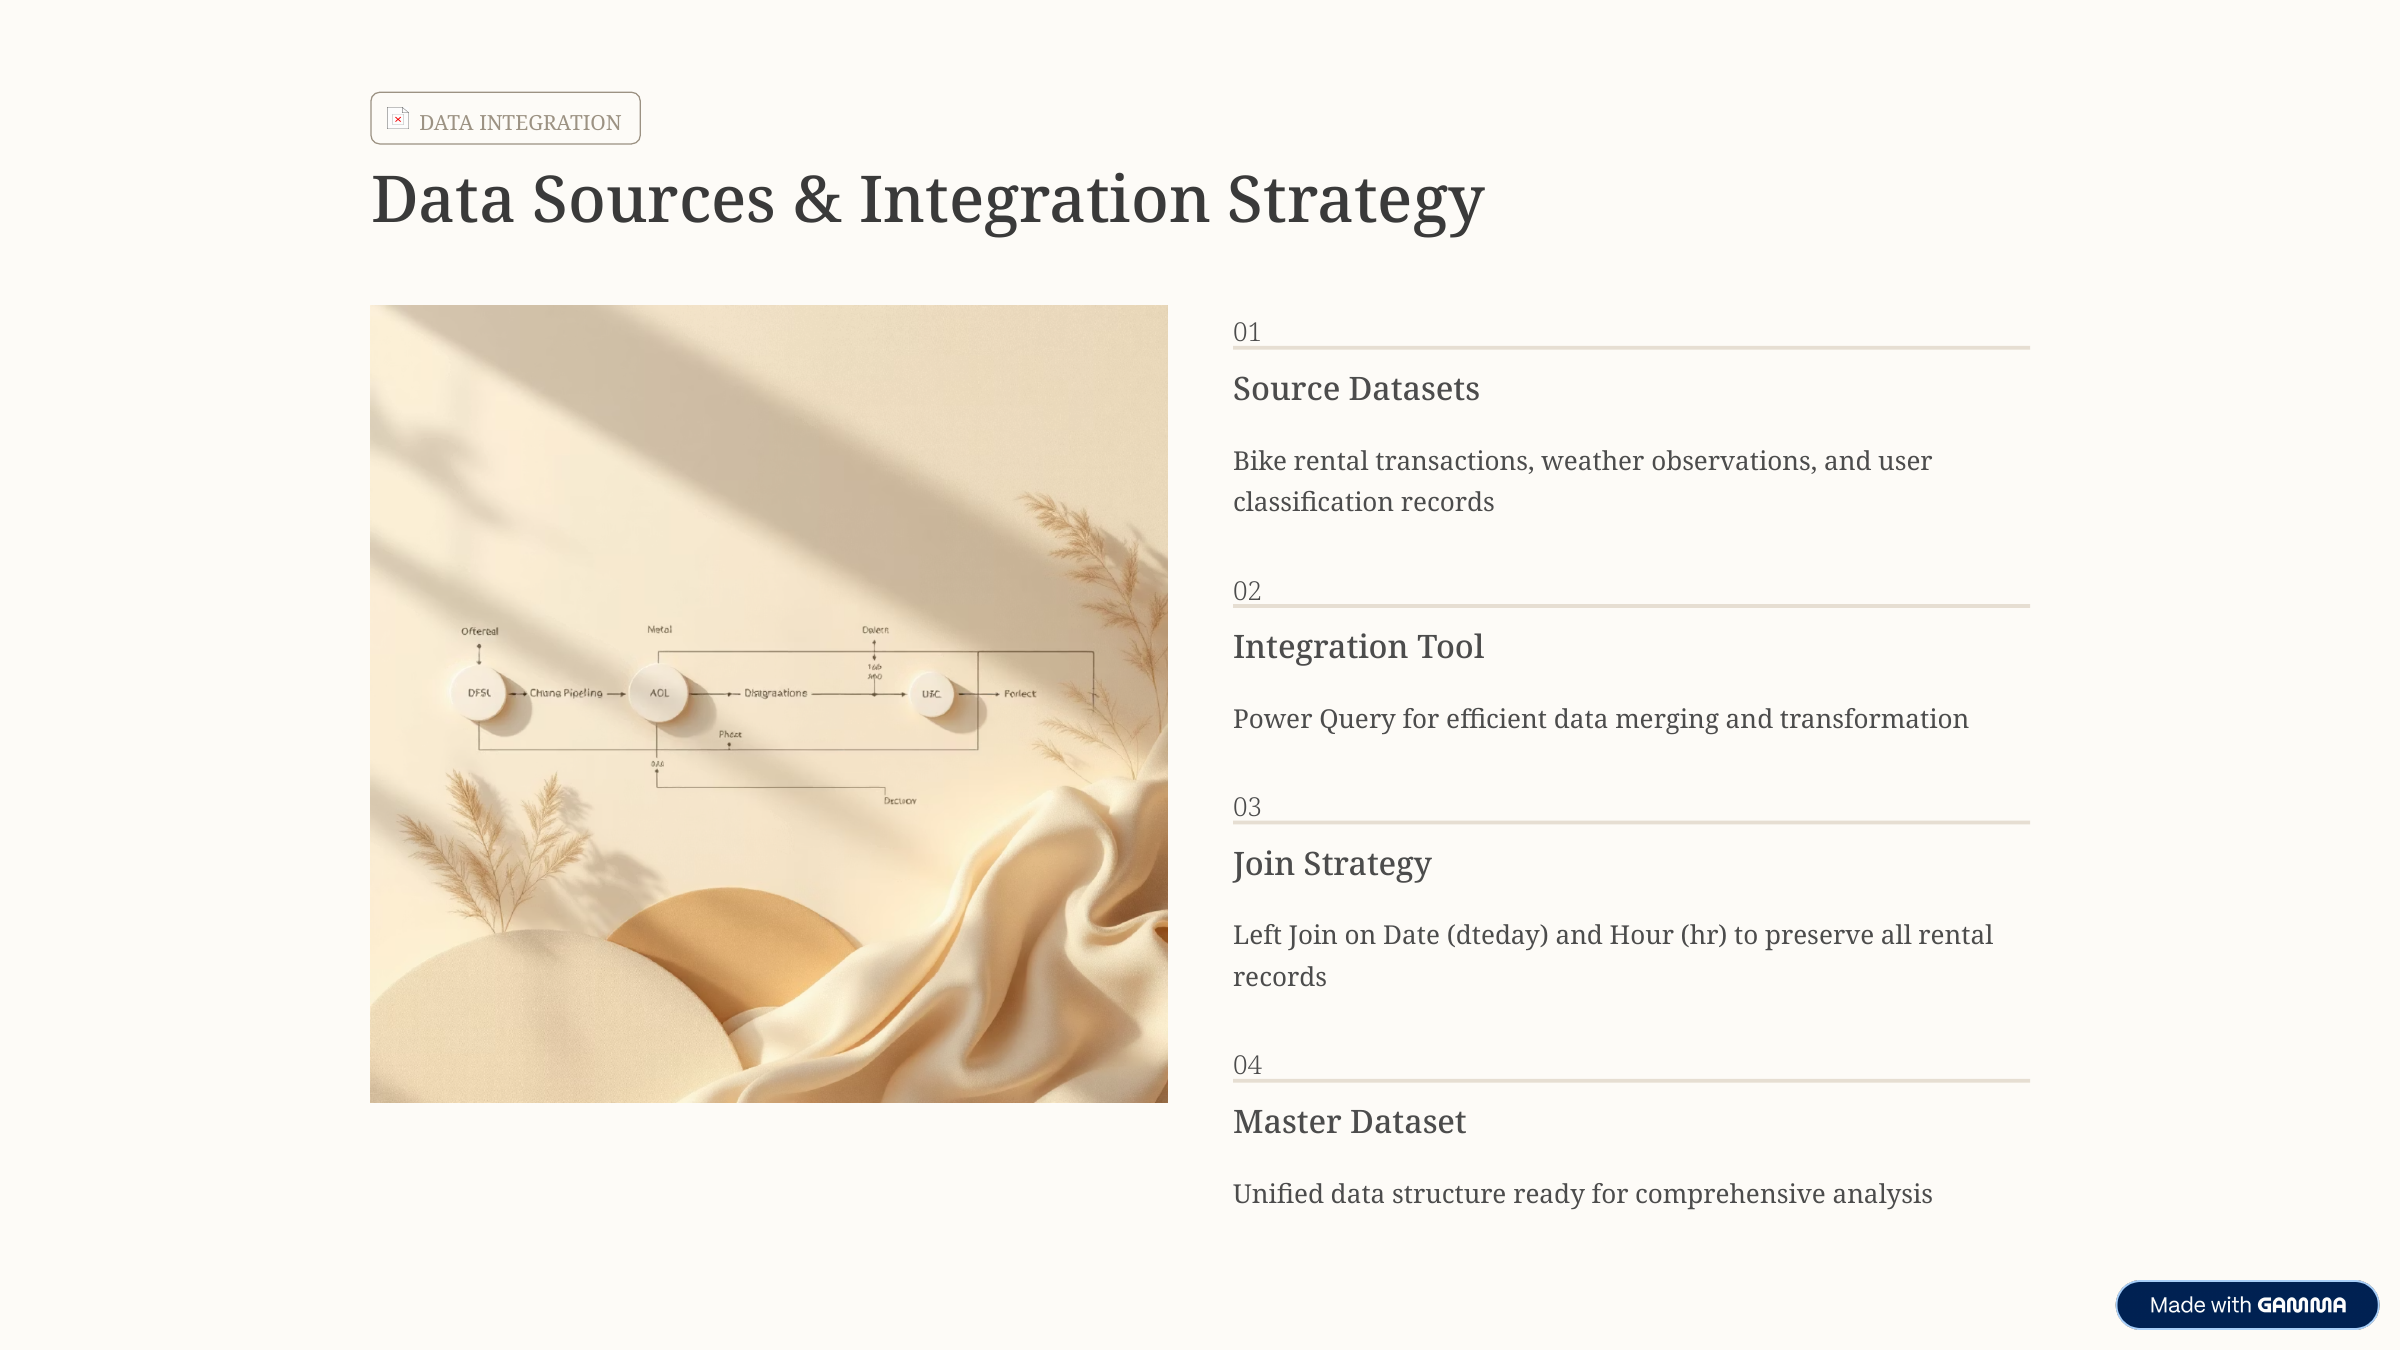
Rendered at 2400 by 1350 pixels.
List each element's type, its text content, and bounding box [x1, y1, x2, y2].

text_box Bike rental transactions, weather observations, and user classification records [1233, 433, 2031, 518]
text_box 02 [1233, 563, 1260, 597]
picture [2106, 1271, 2389, 1339]
text_box [1233, 1078, 2031, 1083]
text_box Left Join on Date (dteday) and Hour (hr) to preserve all rental records [1233, 908, 2031, 993]
text_box Master Dataset [1233, 1099, 1561, 1141]
text_box Power Query for efficient data merging and transformation [1233, 691, 2031, 734]
text_box DATA INTEGRATION [419, 101, 624, 135]
text_box Integration Tool [1233, 624, 1561, 666]
text_box [1233, 820, 2031, 825]
text_box Join Strategy [1233, 841, 1561, 883]
text_box [370, 92, 641, 144]
text_box 04 [1233, 1038, 1260, 1071]
text_box Unified data structure ready for comprehensive analysis [1233, 1166, 2031, 1209]
picture [387, 107, 409, 129]
text_box [1233, 345, 2031, 350]
text_box Data Sources & Integration Strategy [370, 154, 1502, 237]
text_box 03 [1233, 779, 1260, 813]
text_box 01 [1233, 305, 1260, 338]
picture [370, 305, 1168, 1103]
text_box [1233, 604, 2031, 608]
text_box Source Datasets [1233, 366, 1561, 408]
